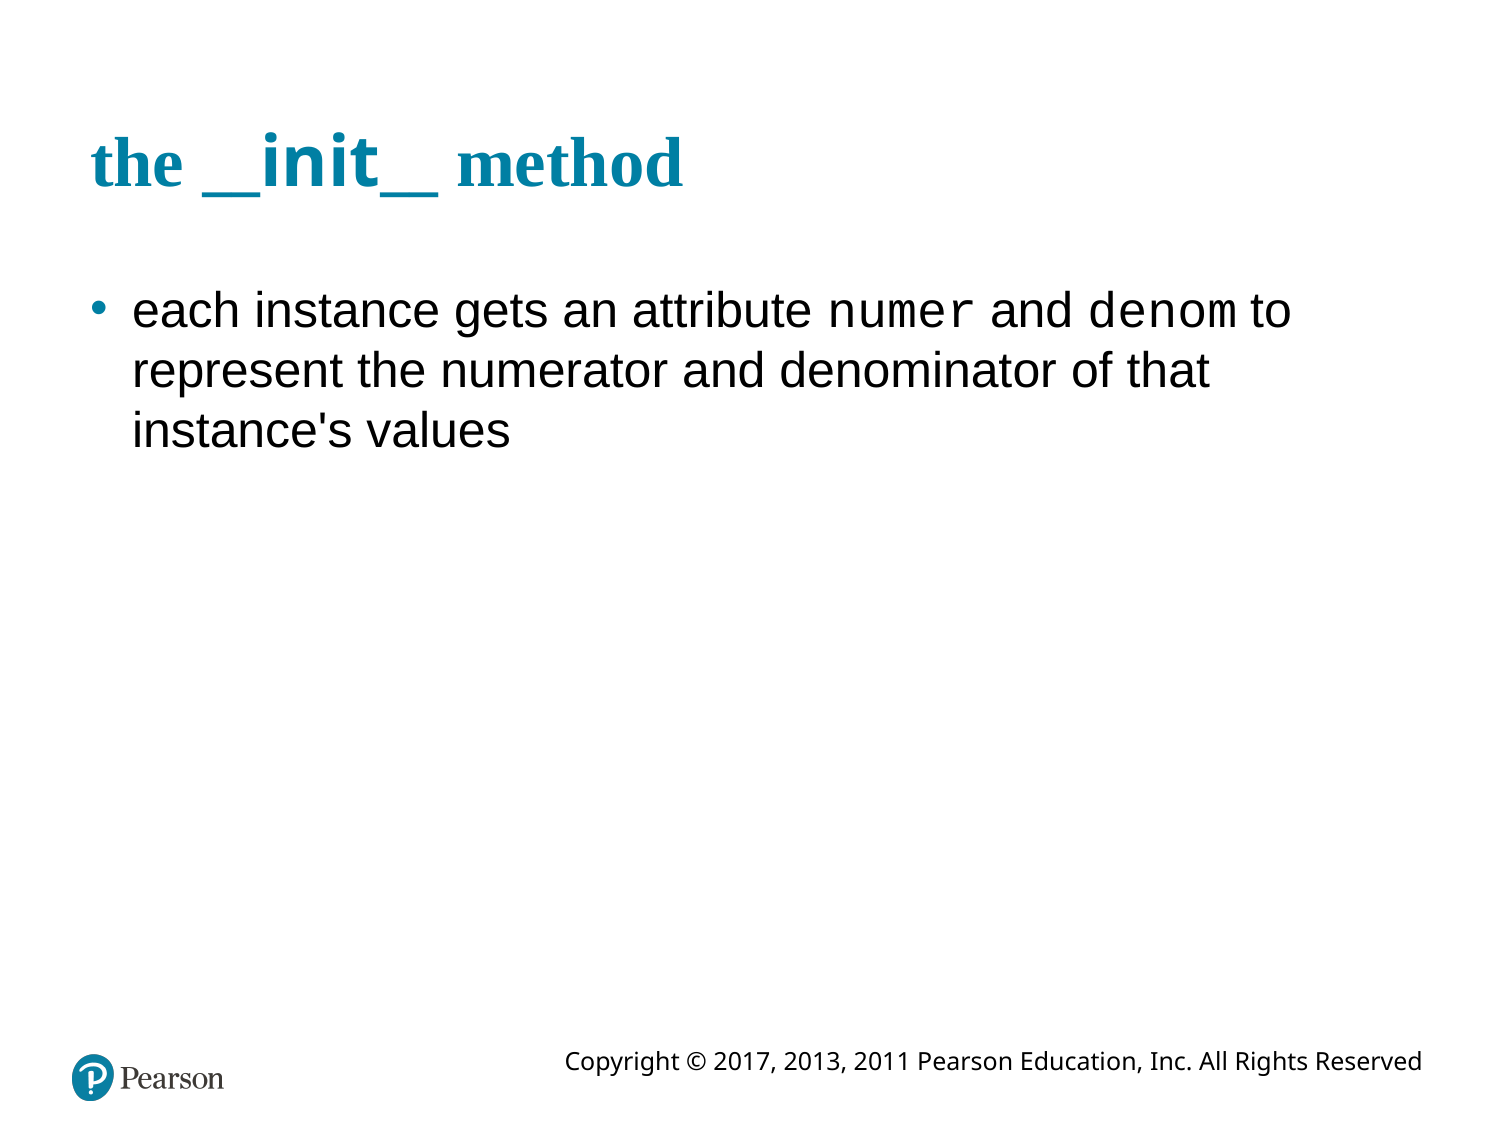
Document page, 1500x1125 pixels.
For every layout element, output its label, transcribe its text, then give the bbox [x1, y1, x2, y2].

picture [72, 1054, 88, 1070]
picture [80, 1063, 106, 1088]
title the __init__ method [75, 35, 1425, 216]
picture [98, 1054, 224, 1101]
picture [72, 1087, 83, 1101]
list each instance gets an attribute numer and denom to represent the numerator and denominator of that instance's values [75, 262, 1425, 1005]
